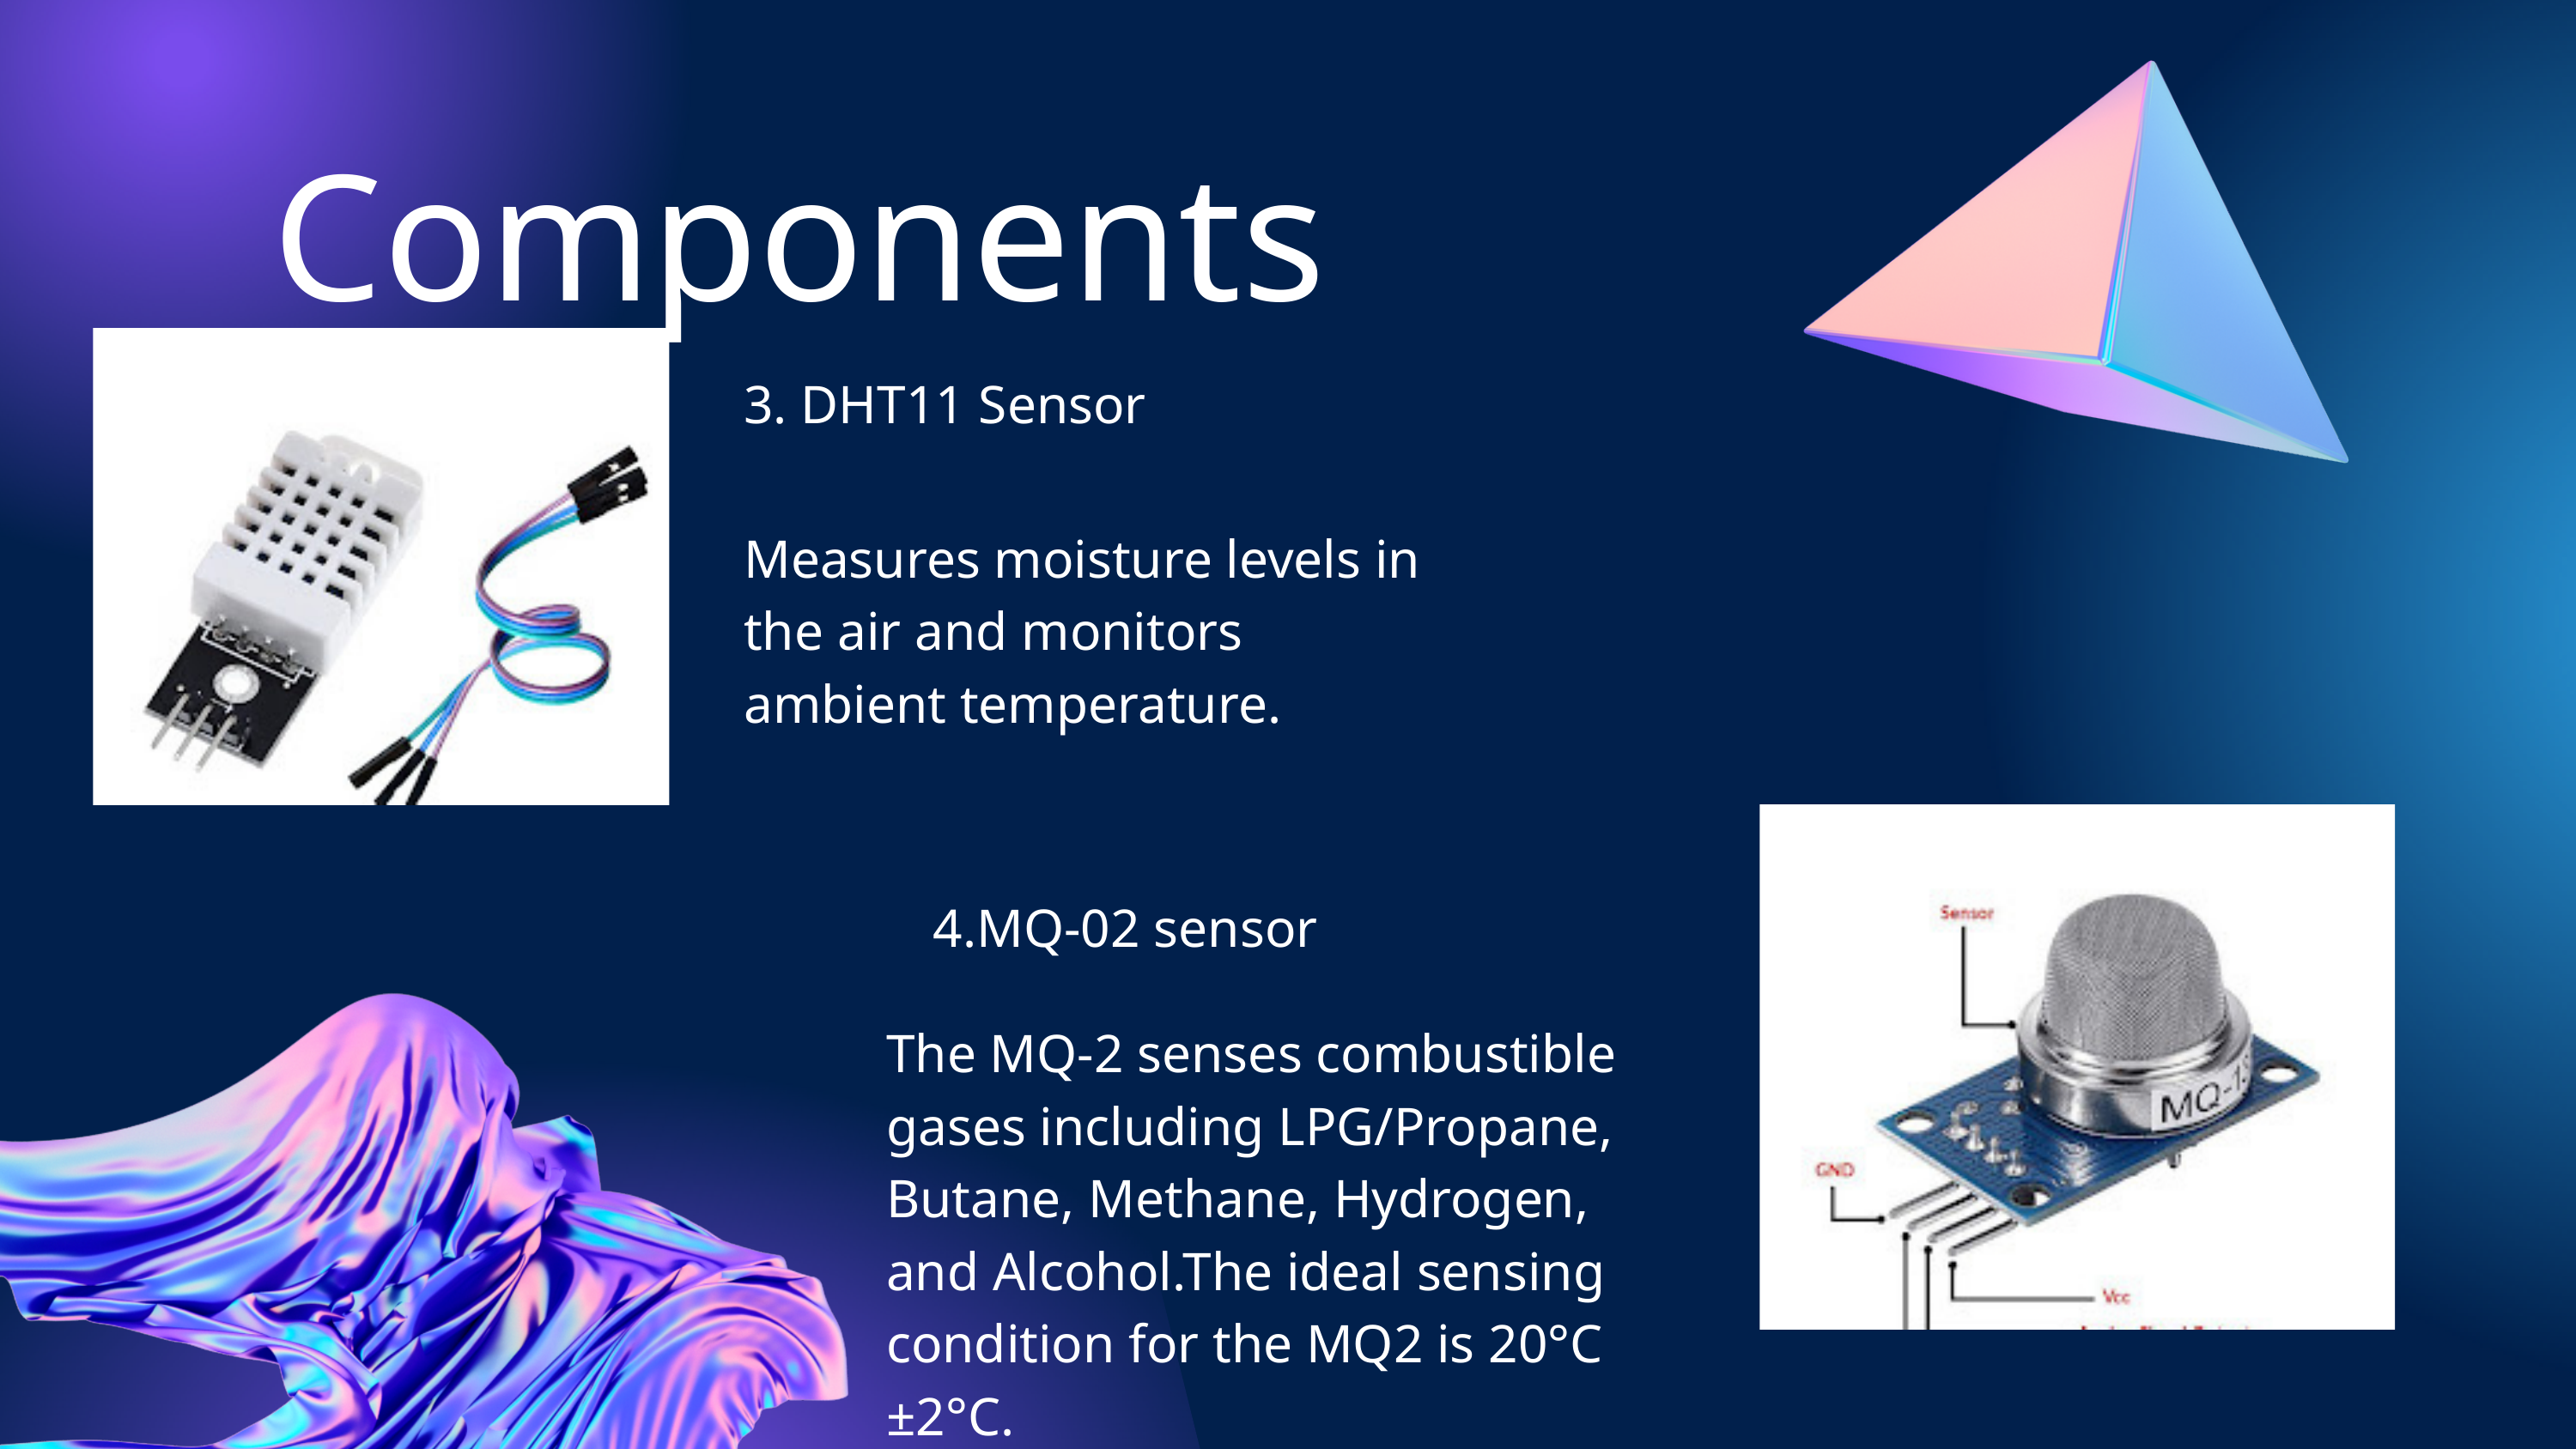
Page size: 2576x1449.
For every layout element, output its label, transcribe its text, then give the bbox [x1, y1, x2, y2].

text_box [793, 957, 1200, 1449]
text_box [1803, 60, 2349, 464]
text_box [93, 328, 670, 805]
text_box Components [144, 91, 1454, 336]
text_box The MQ-2 senses combustible gases including LPG/Propane, Butane, Methane, Hydrogen, and Alcohol.The ideal sensing condition for the MQ2 is 20°C ±2°C. [886, 1010, 1668, 1446]
text_box [1759, 804, 2396, 1330]
text_box 4.MQ-02 sensor [933, 884, 1643, 958]
text_box Measures moisture levels in the air and monitors ambient temperature. [744, 516, 1454, 734]
text_box [0, 991, 850, 1449]
text_box 3. DHT11 Sensor [744, 361, 1454, 434]
text_box [0, 0, 744, 621]
text_box [1901, 0, 2576, 1449]
